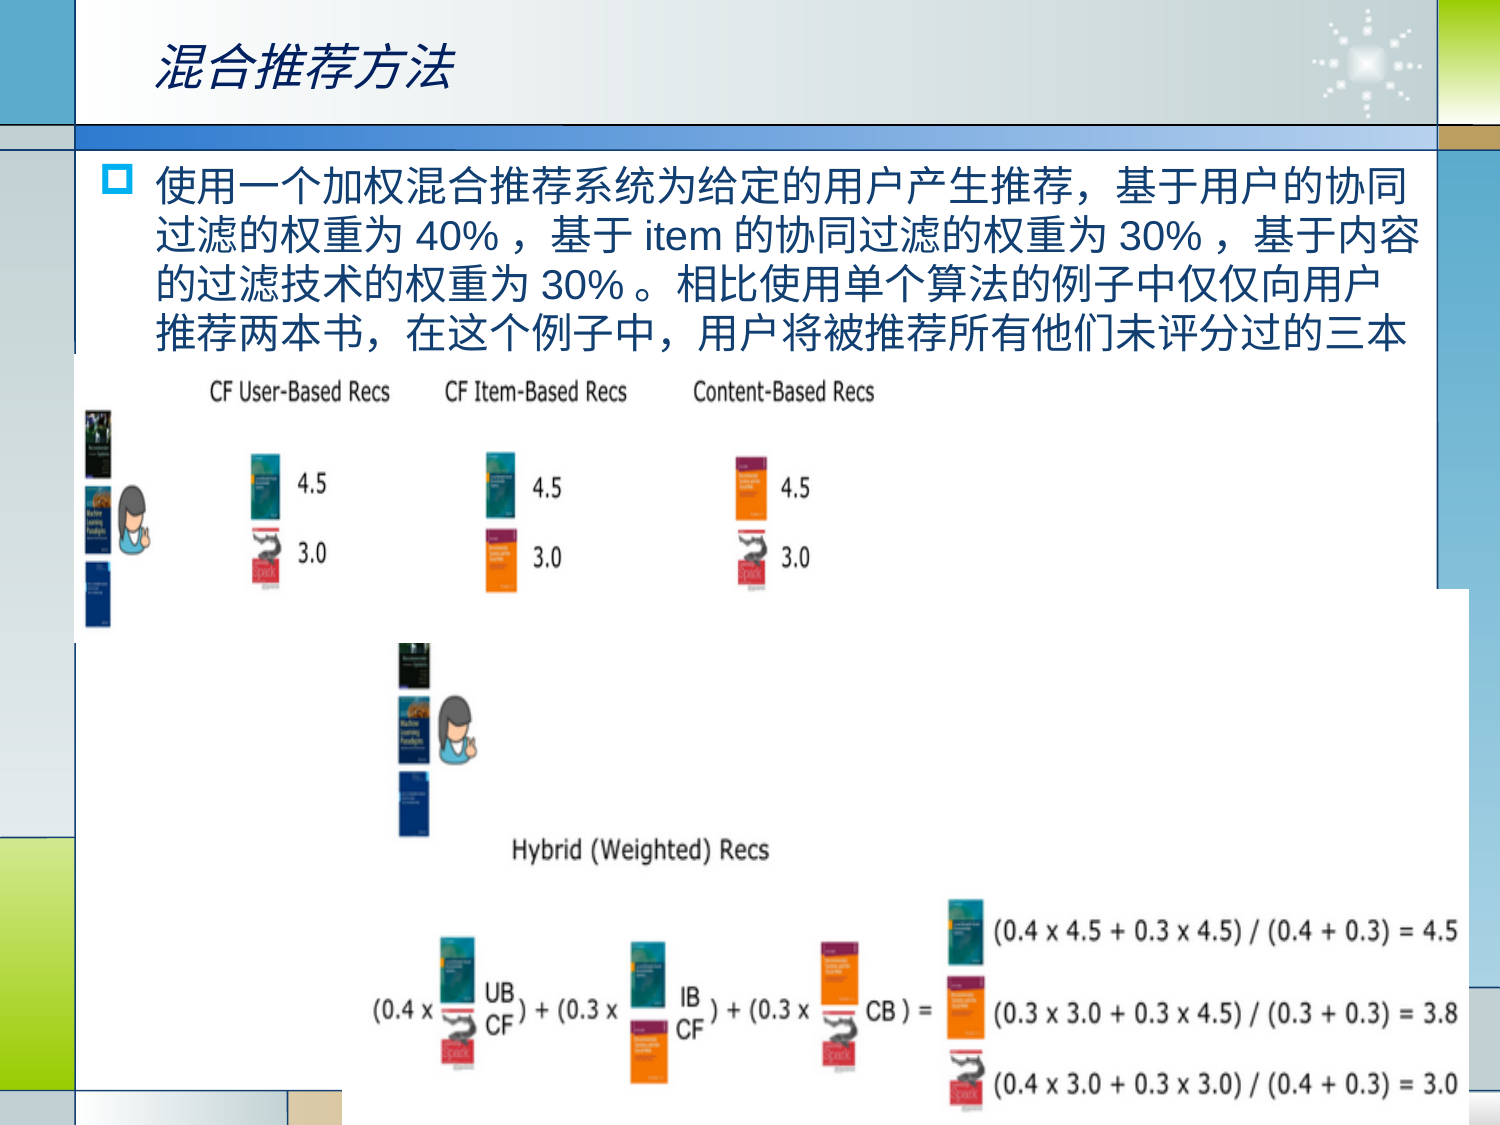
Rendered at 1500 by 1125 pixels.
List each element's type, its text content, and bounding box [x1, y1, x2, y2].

text_box 使用一个加权混合推荐系统为给定的用户产生推荐，基于用户的协同过滤的权重为40%，基于item的协同过滤的权重为30%，基于内容的过滤技术的权重为30%。相比使用单个算法的例子中仅仅向用户推荐两本书，在这个例子中，用户将被推荐所有他们未评分过的三本书。 [92, 157, 1428, 409]
picture [74, 354, 1470, 1125]
text_box 混合推荐方法 [124, 32, 481, 100]
